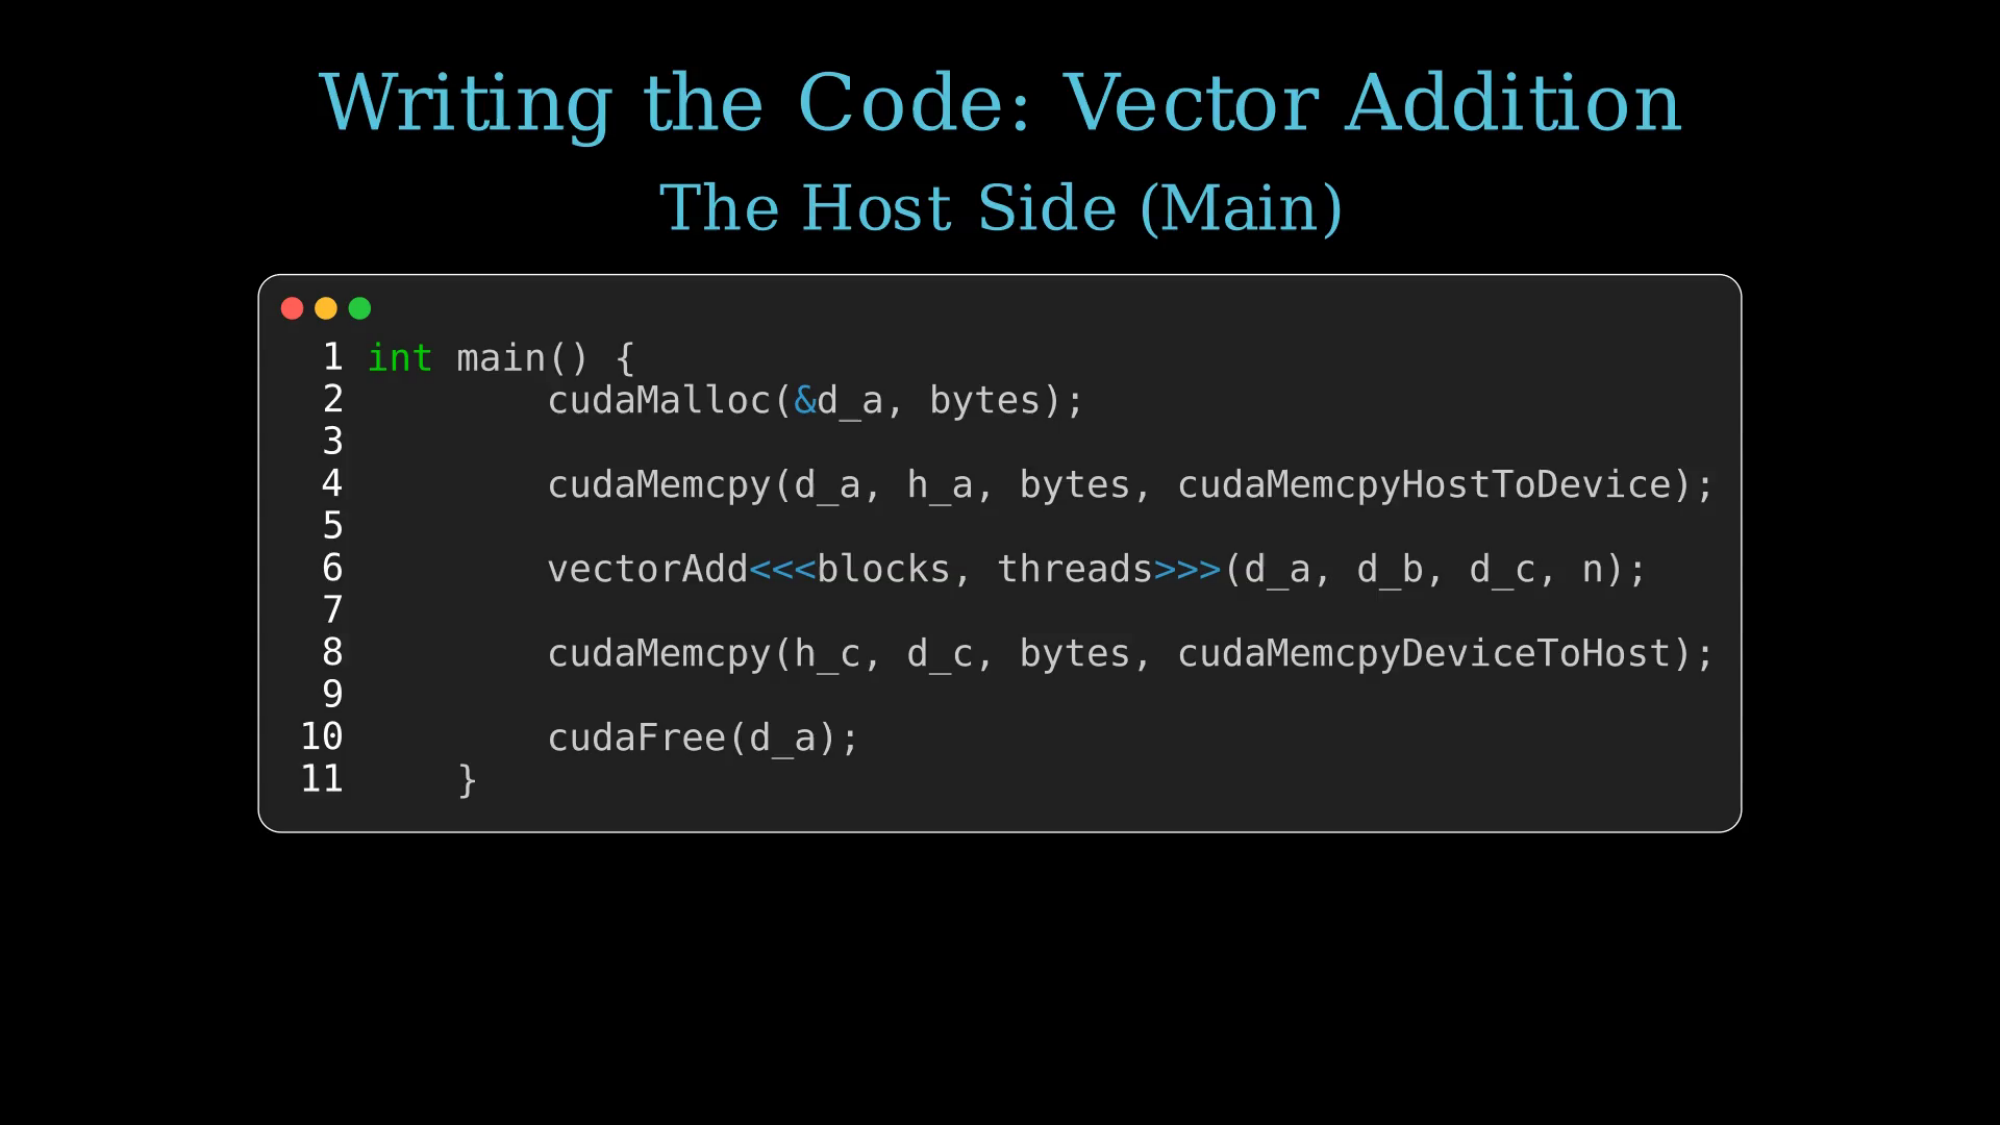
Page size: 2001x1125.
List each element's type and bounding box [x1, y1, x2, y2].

text_box [0, 0, 2000, 1125]
